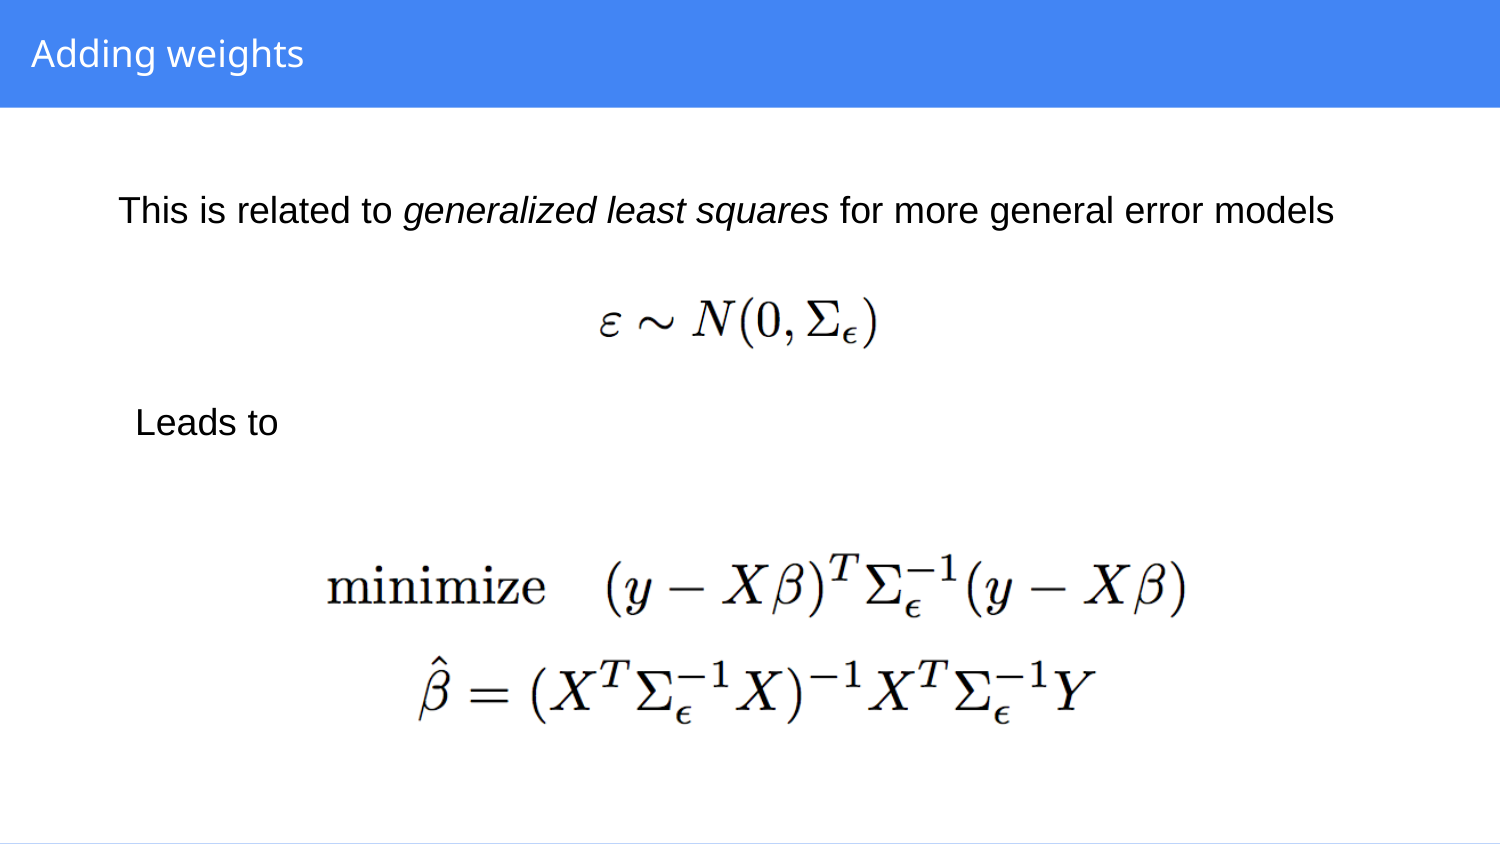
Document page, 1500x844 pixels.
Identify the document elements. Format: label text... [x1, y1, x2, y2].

picture [566, 258, 893, 363]
picture [260, 534, 1240, 749]
text_box This is related to generalized least squares for more general error models [103, 170, 1377, 275]
text_box Leads to [120, 383, 1007, 487]
title Adding weights [16, 2, 1464, 102]
